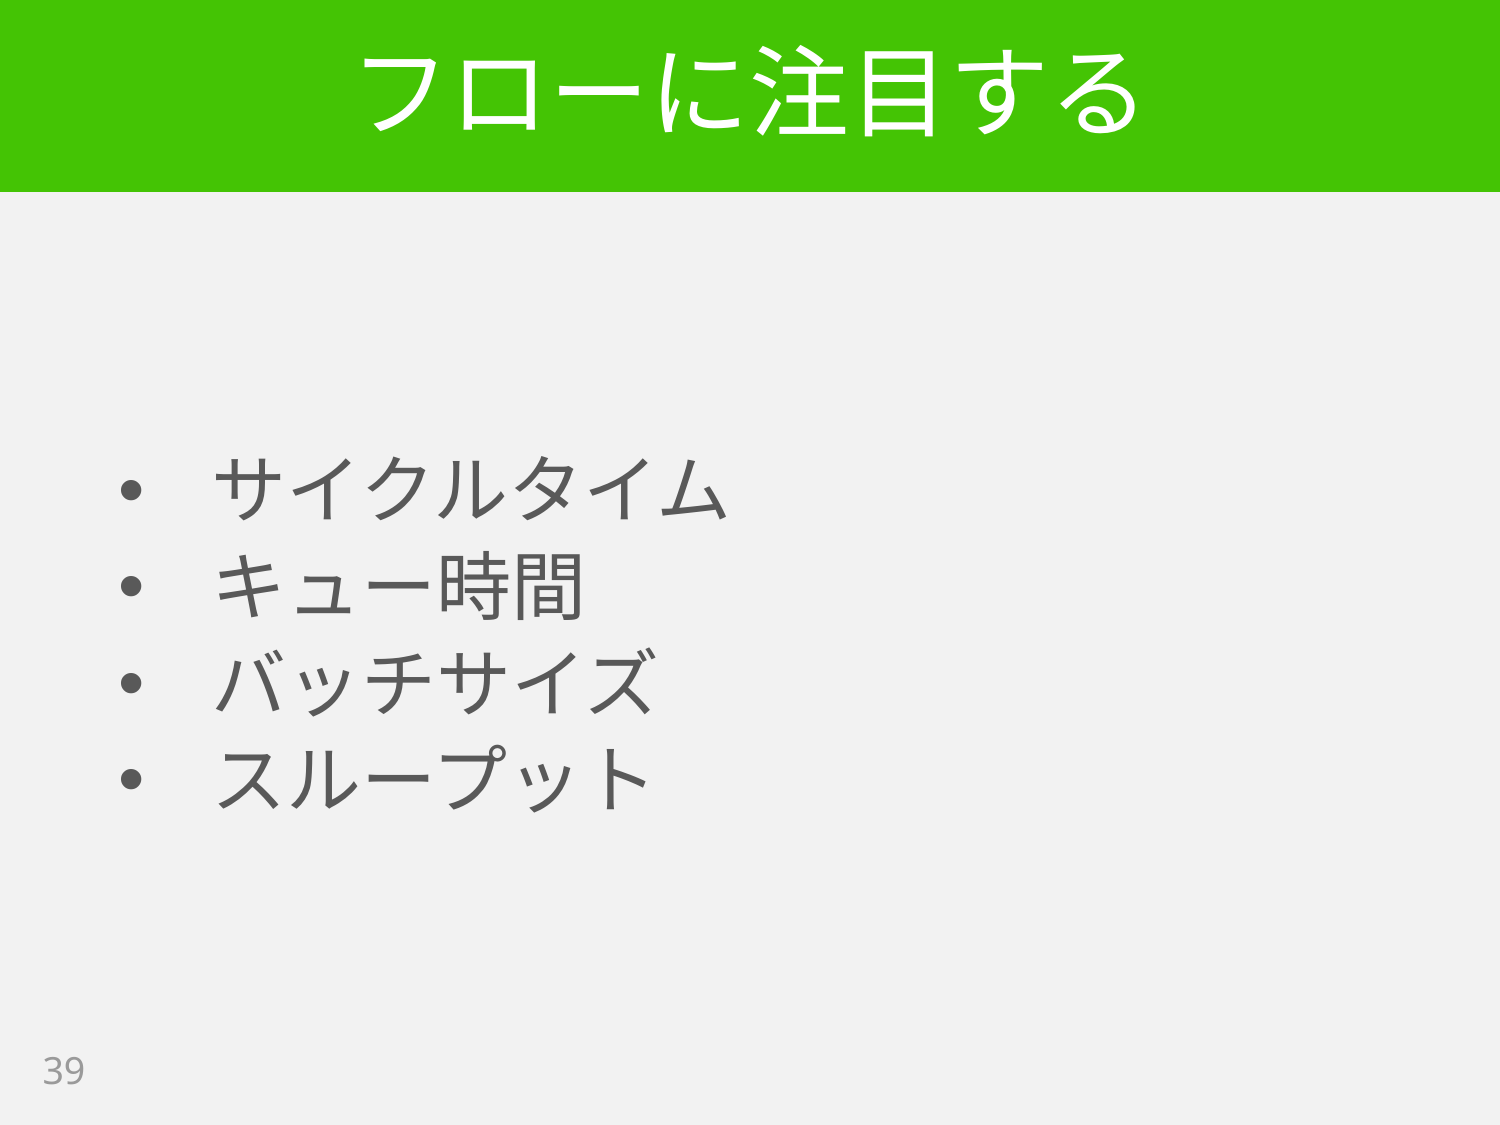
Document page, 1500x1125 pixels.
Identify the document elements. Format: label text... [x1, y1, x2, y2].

list サイクルタイム キュー時間 バッチサイズ スループット [103, 277, 1397, 1000]
slide_number 39 [27, 1042, 146, 1102]
title フローに注目する [0, 53, 1500, 140]
